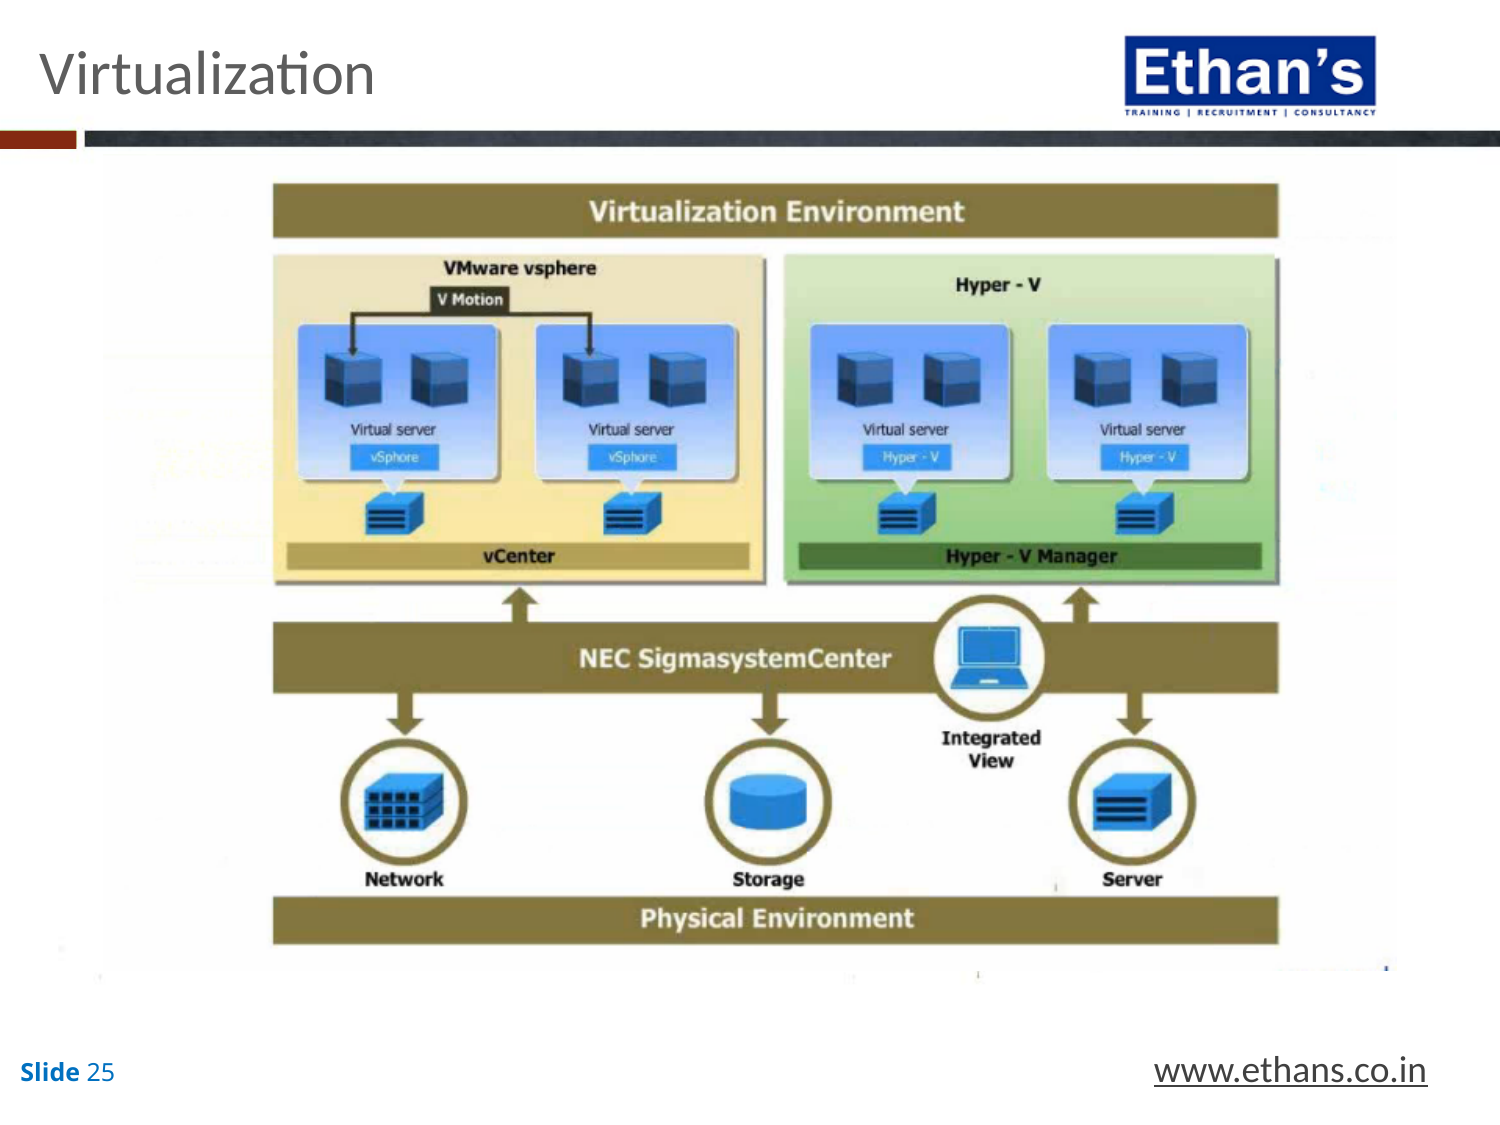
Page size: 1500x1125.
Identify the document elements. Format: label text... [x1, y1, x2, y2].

picture [0, 0, 1500, 1125]
text_box Virtualization [24, 24, 1050, 115]
